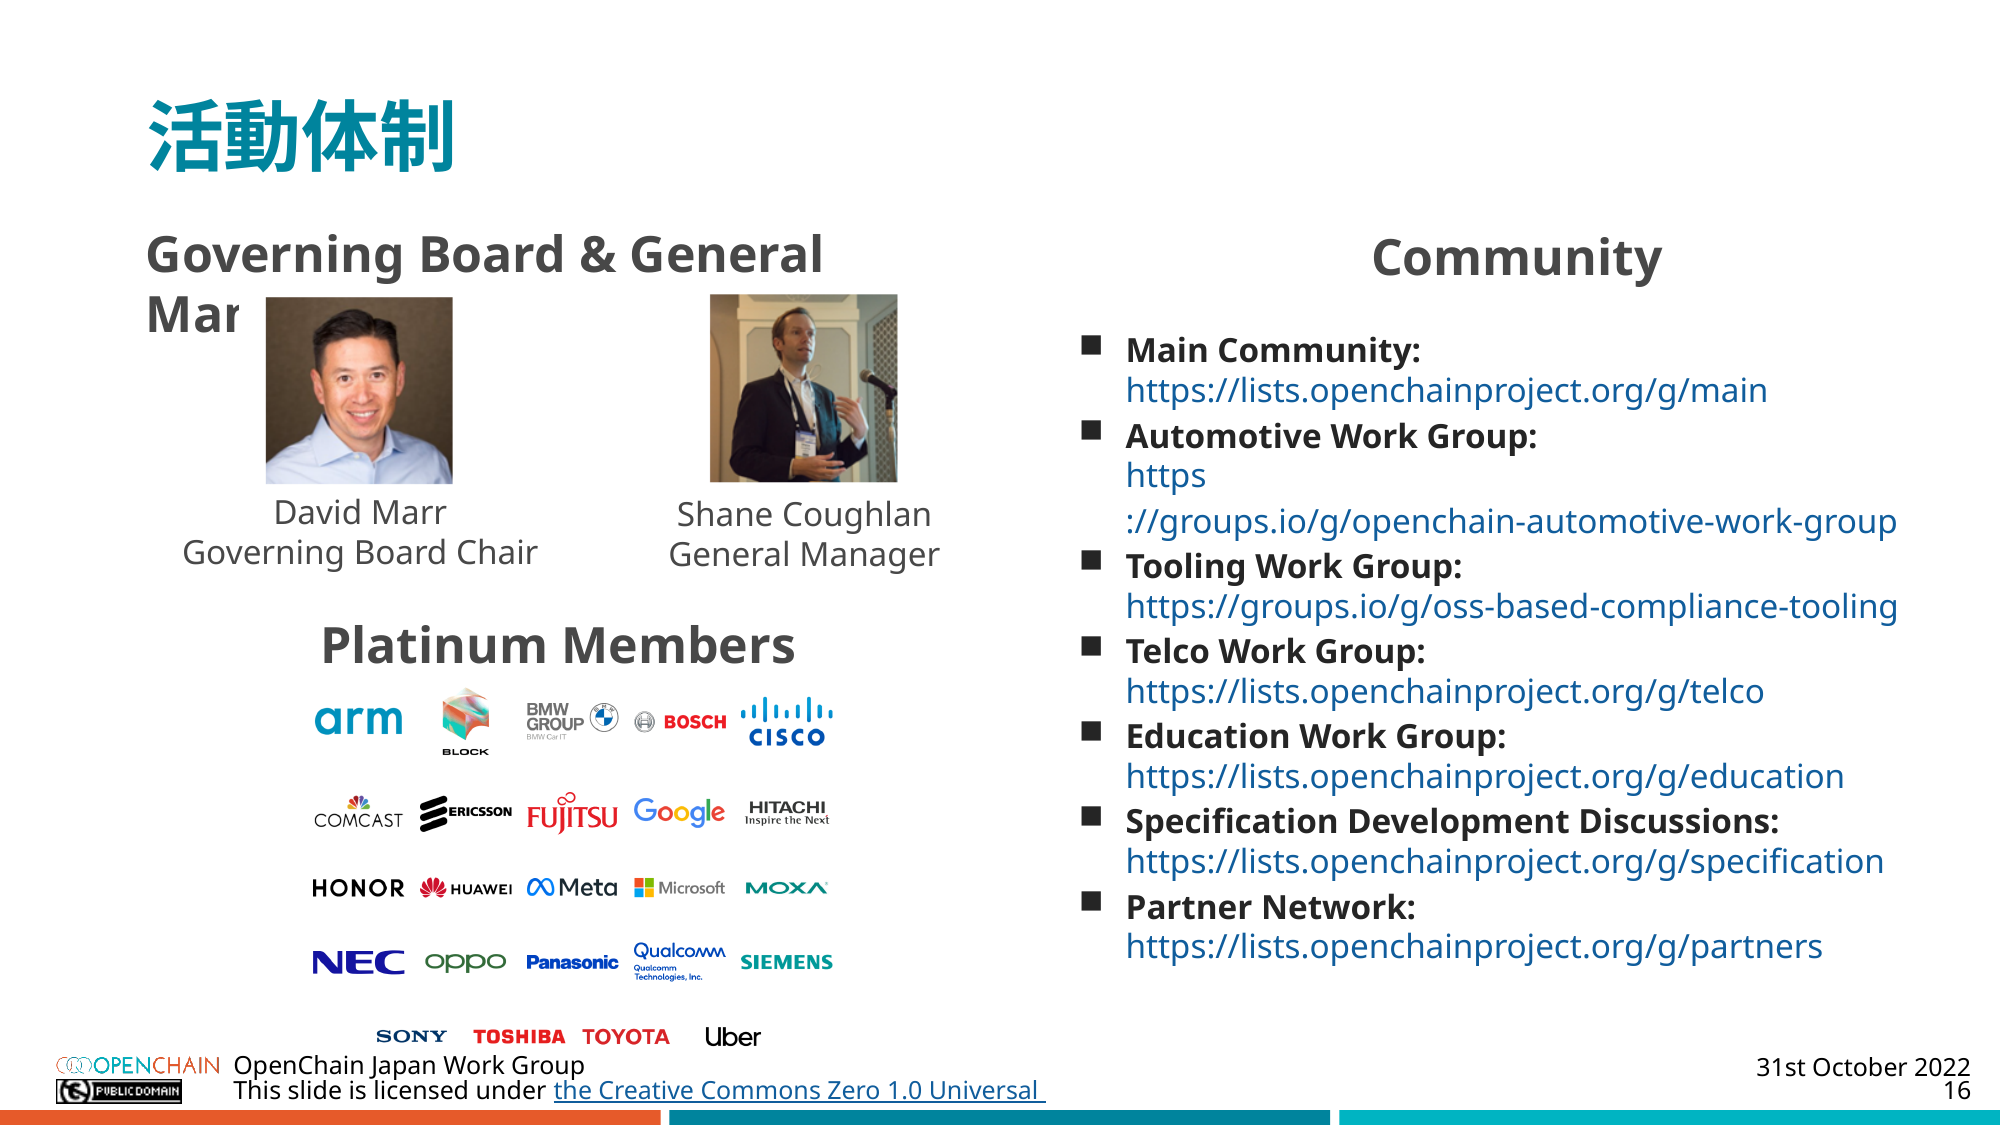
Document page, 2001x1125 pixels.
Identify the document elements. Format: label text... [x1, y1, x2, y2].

list Governing Board & General Manager [145, 222, 1025, 288]
picture [56, 1079, 182, 1104]
slide_number 16 [1536, 1079, 1987, 1103]
title 活動体制 [146, 87, 1839, 193]
text_box David Marr Governing Board Chair [153, 489, 568, 573]
picture [704, 287, 906, 492]
text_box Shane Coughlan General Manager [645, 491, 964, 576]
picture [239, 285, 481, 494]
text_box Platinum Members [205, 610, 911, 676]
footer OpenChain Japan Work Group [218, 1053, 690, 1077]
picture [56, 1056, 218, 1074]
text_box Community [1252, 223, 1782, 288]
text_box Main Community: https://lists.openchainproject.org/g/main Automotive Work Group: https://groups.io/g/openchain-automotive-work-group Tooling Work Group: https://groups.io/g/oss-based-compliance-tooling Telco Work Group: https://lists.openchainproject.org/g/telco Education Work Group: https://lists.openchainproject.org/g/education Specification Development Discussions: https://lists.openchainproject.org/g/specification Partner Network: https://lists.openchainproject.org/g/partners [1064, 322, 1970, 979]
picture [306, 683, 839, 1053]
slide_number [1536, 1052, 1987, 1079]
